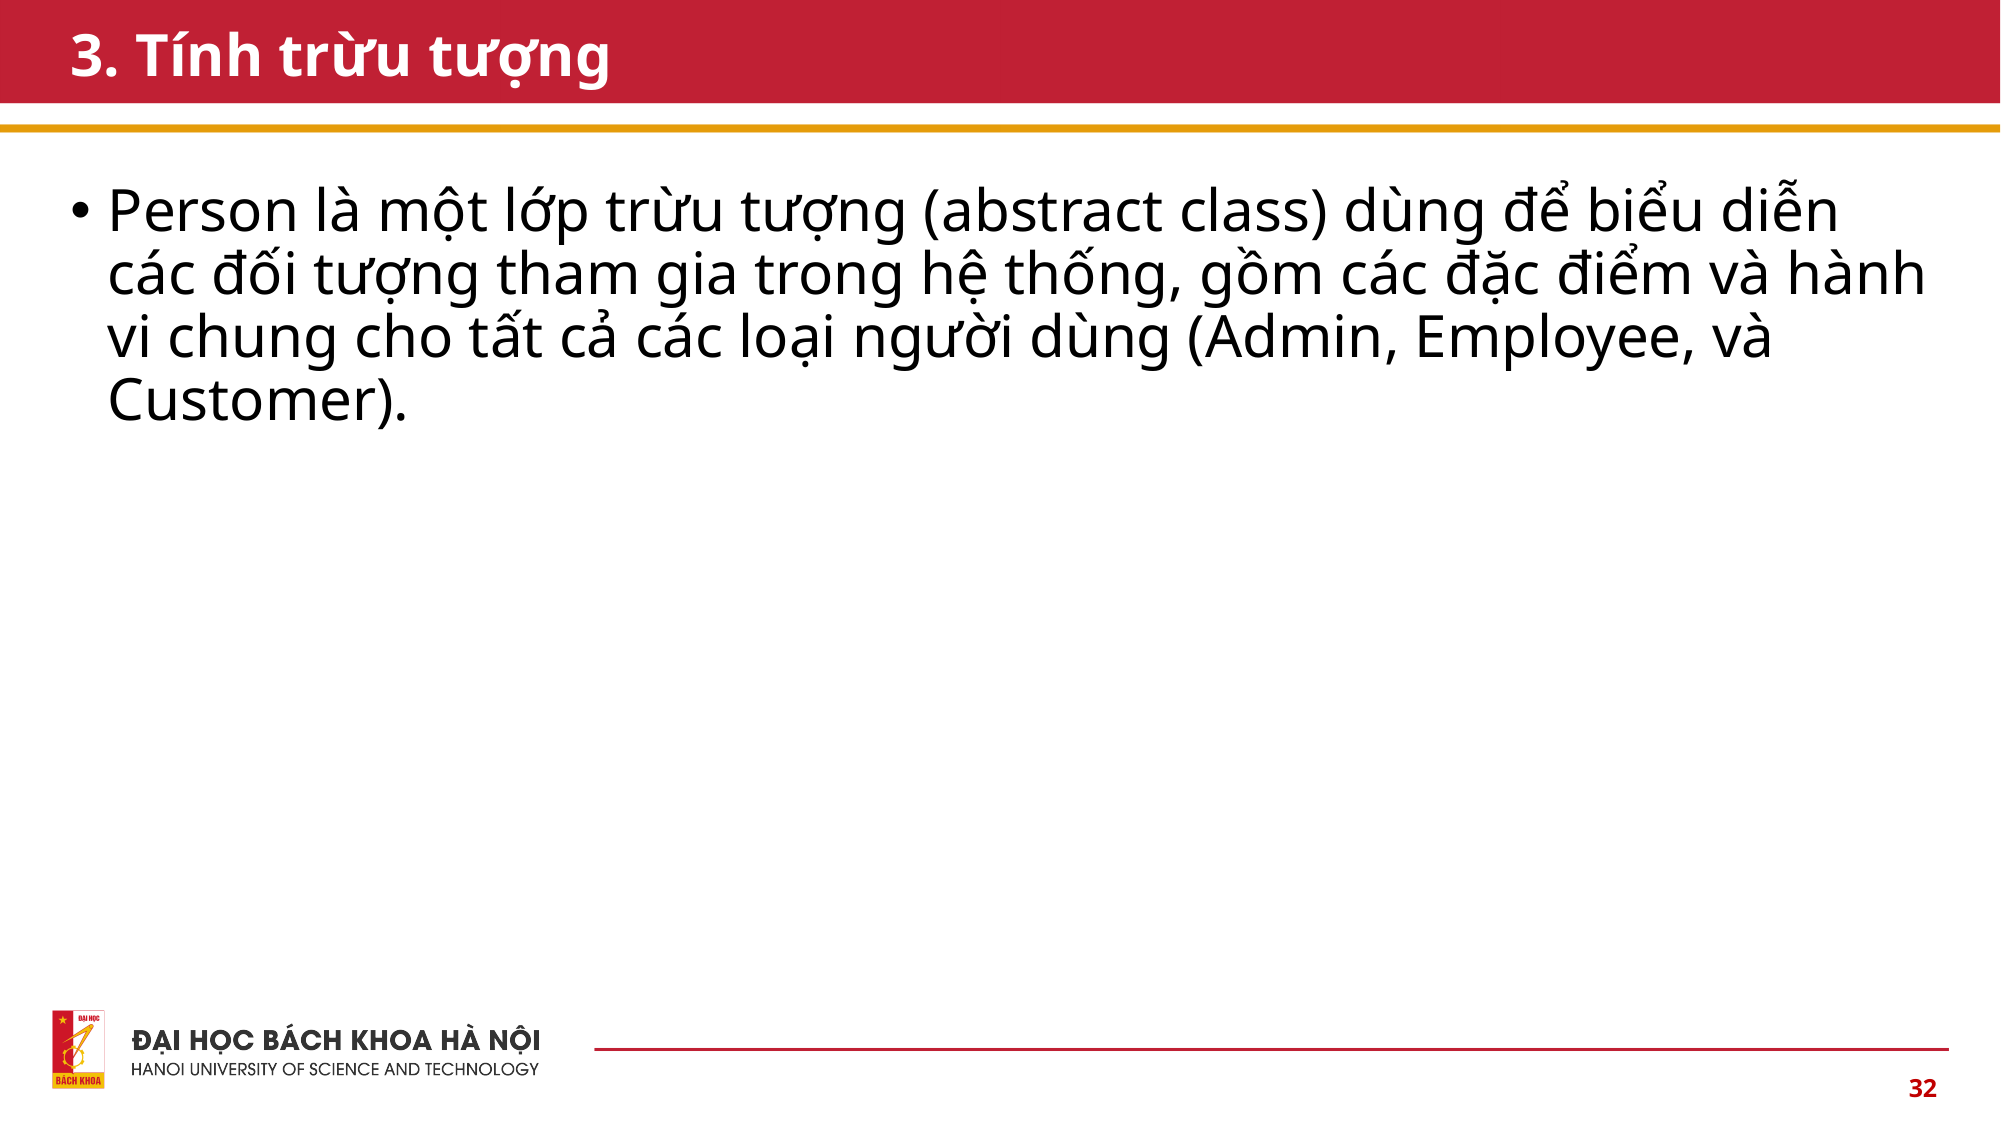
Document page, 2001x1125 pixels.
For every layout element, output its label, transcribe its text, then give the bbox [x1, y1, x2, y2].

title 3. Tính trừu tượng [55, 18, 1945, 90]
picture [0, 0, 2001, 1125]
list Person là một lớp trừu tượng (abstract class) dùng để biểu diễn các đối tượng tham gia trong hệ thống, gồm các đặc điểm và hành vi chung cho tất cả các loại người dùng (Admin, Employee, và Customer). [55, 173, 1945, 979]
slide_number 32 [1502, 1065, 1953, 1125]
